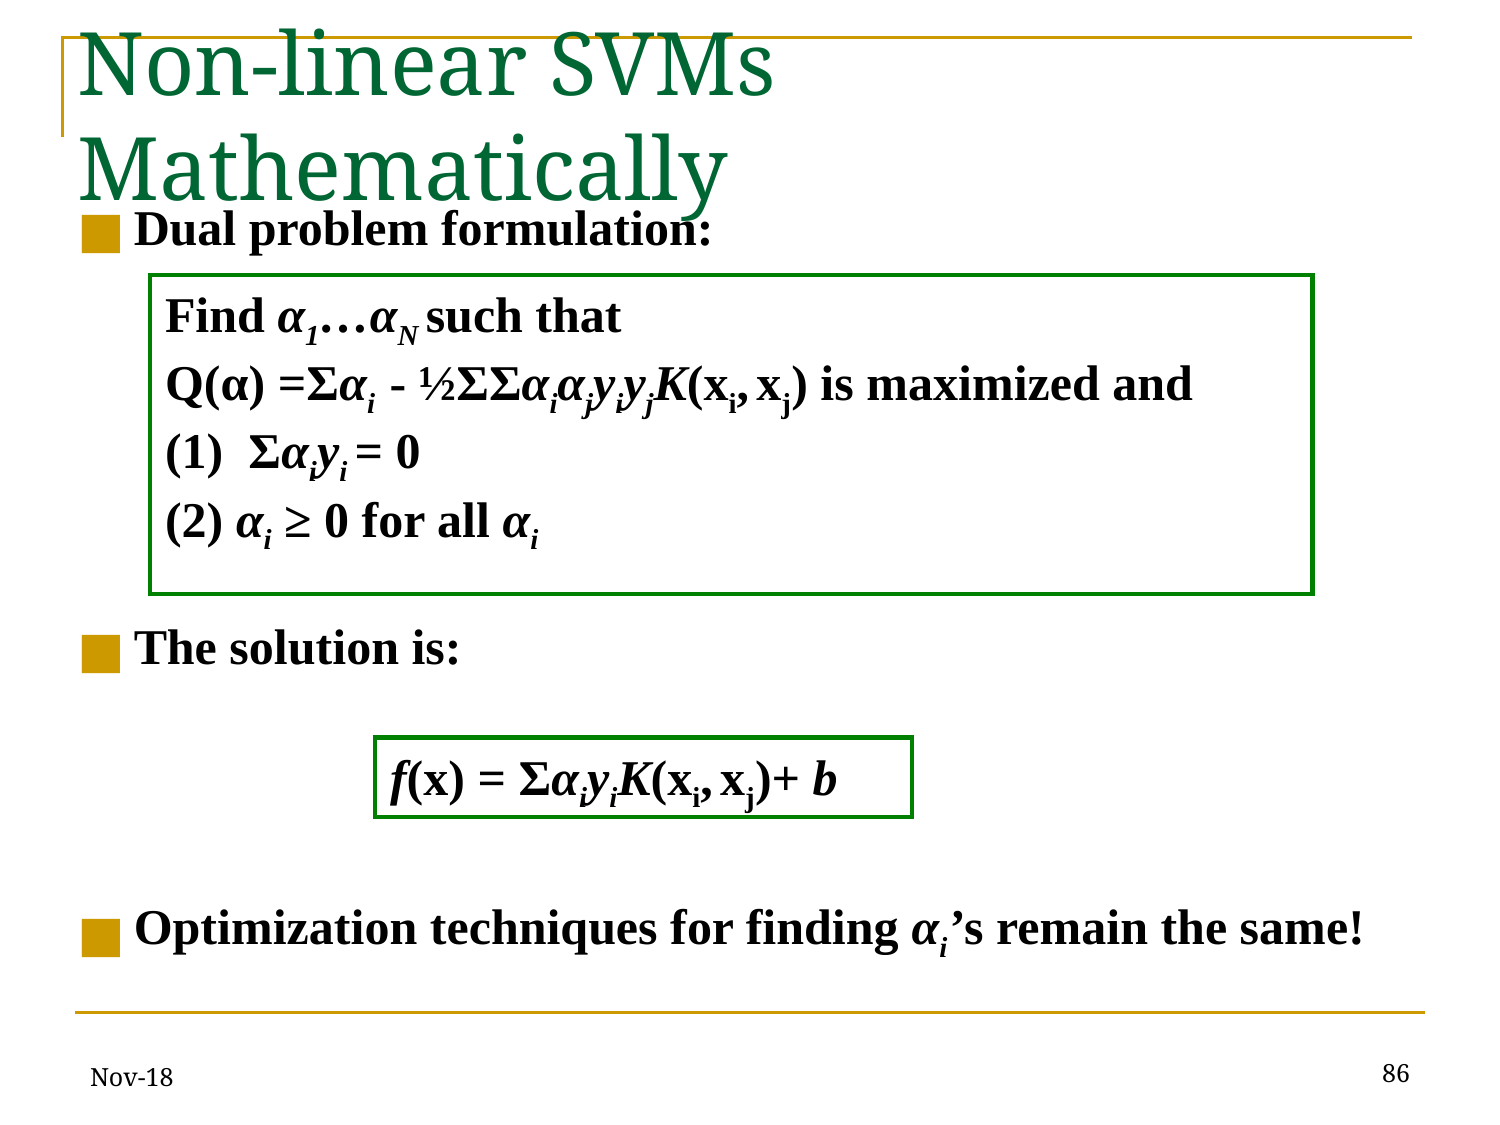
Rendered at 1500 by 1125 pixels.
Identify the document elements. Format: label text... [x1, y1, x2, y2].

text_box Dual problem formulation: The solution is: Optimization techniques for finding αi’s remain the same! [62, 187, 1413, 1013]
slide_number ‹#› [1074, 1024, 1425, 1100]
text_box Non-linear SVMs Mathematically [62, 37, 1338, 187]
text_box Find α1…αN such that Q(α) =Σαi - ½ΣΣαiαjyiyjK(xi, xj) is maximized and (1) Σαiyi = 0 (2) αi ≥ 0 for all αi [150, 274, 1313, 594]
text_box f(x) = ΣαiyiK(xi, xj)+ b [374, 737, 913, 817]
slide_number Nov-18 [75, 1024, 425, 1100]
